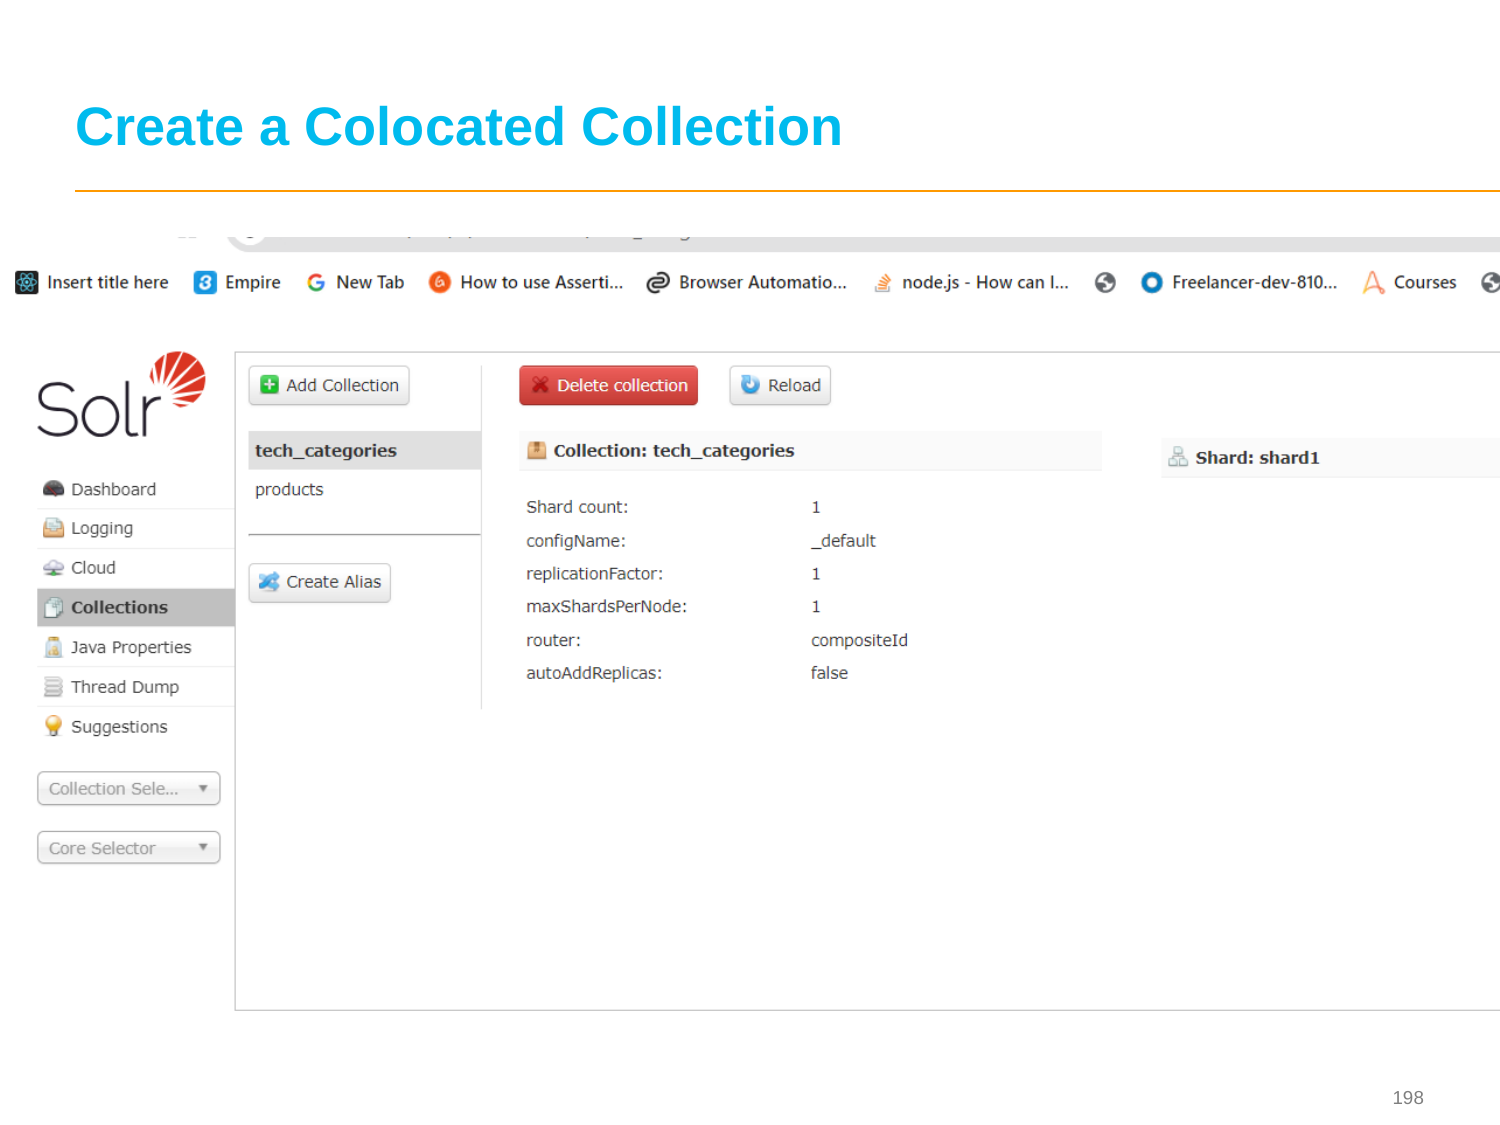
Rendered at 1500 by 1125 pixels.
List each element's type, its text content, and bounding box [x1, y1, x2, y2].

picture [0, 237, 1500, 1018]
title Create a Colocated Collection [75, 27, 1422, 157]
